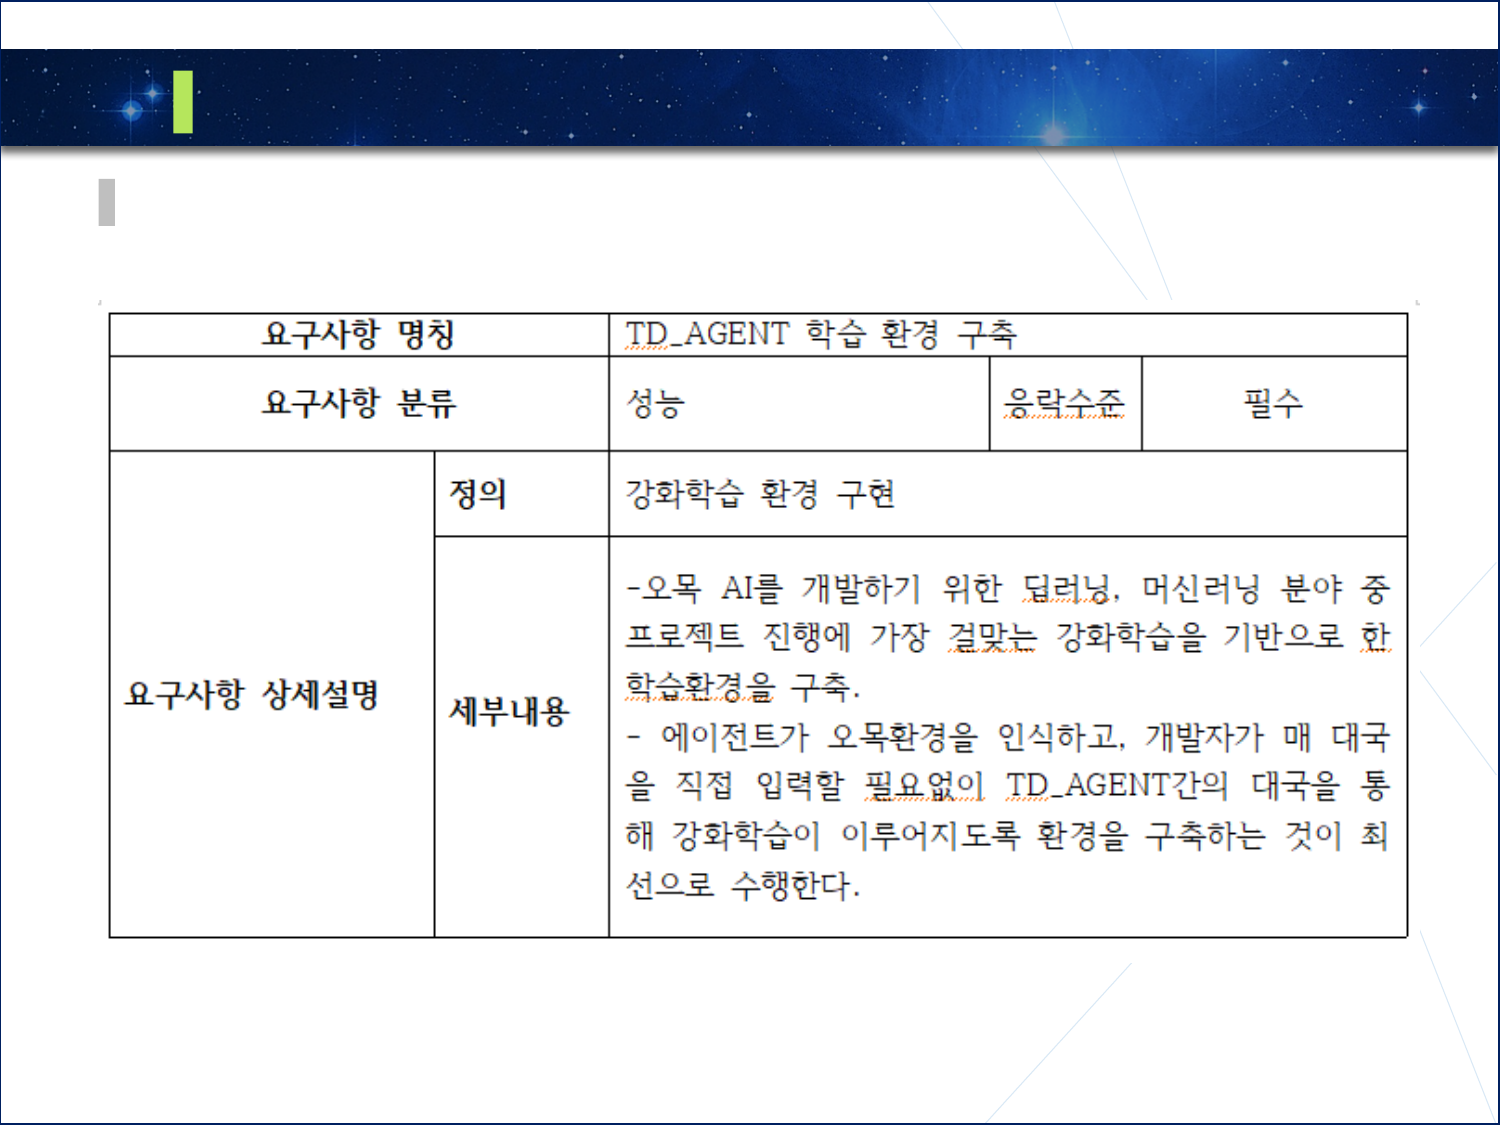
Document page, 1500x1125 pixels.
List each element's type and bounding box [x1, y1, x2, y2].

picture [98, 300, 1420, 963]
text_box [75, 51, 875, 148]
picture [1, 49, 1498, 146]
text_box [98, 178, 116, 227]
